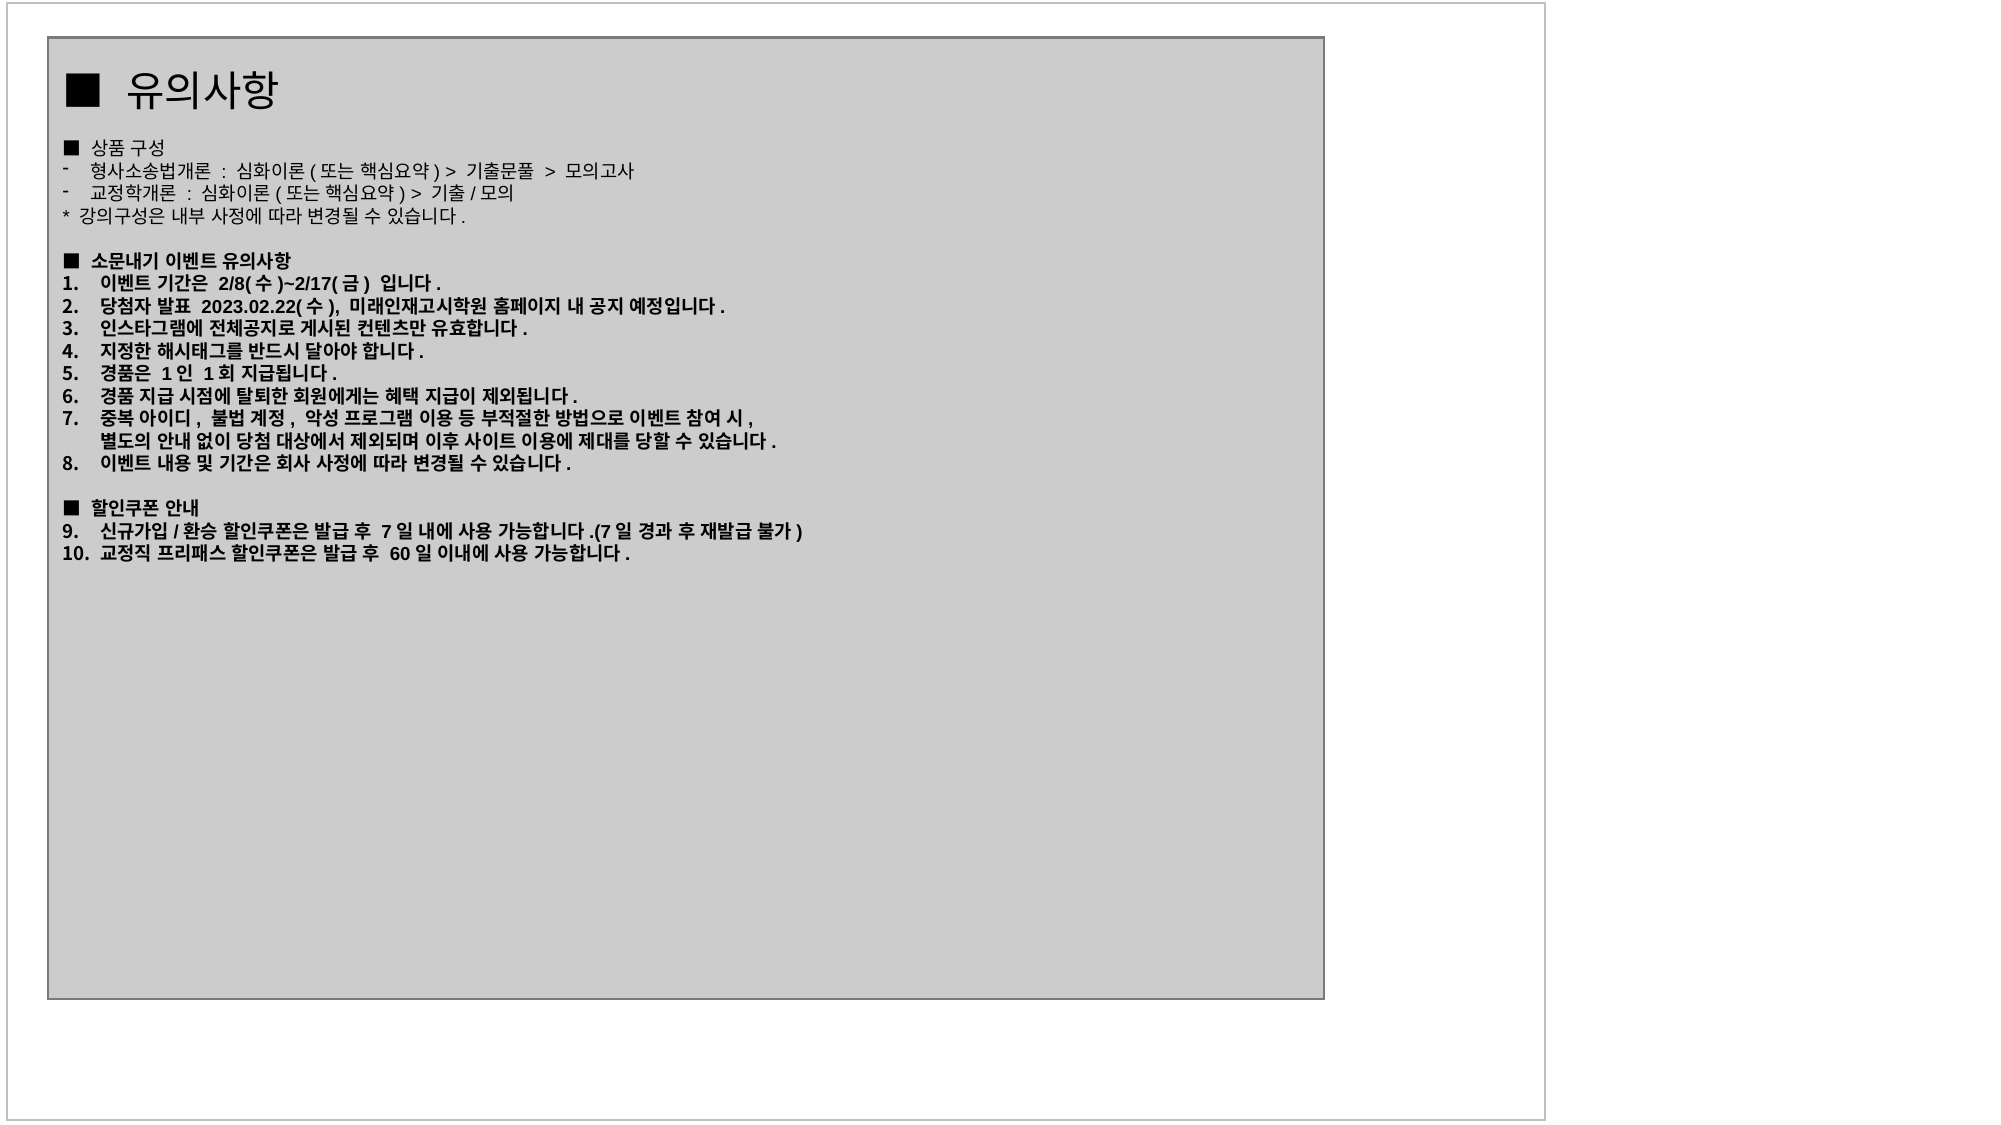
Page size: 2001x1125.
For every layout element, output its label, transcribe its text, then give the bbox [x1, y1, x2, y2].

text_box ■ 유의사항 ■ 상품 구성 형사소송법개론 : 심화이론(또는 핵심요약) > 기출문풀 > 모의고사 교정학개론 : 심화이론(또는 핵심요약) > 기출/모의 * 강의구성은 내부 사정에 따라 변경될 수 있습니다. ■ 소문내기 이벤트 유의사항 이벤트 기간은 2/8(수)~2/17(금) 입니다. 당첨자 발표 2023.02.22(수), 미래인재고시학원 홈페이지 내 공지 예정입니다. 인스타그램에 전체공지로 게시된 컨텐츠만 유효합니다. 지정한 해시태그를 반드시 달아야 합니다. 경품은 1인 1회 지급됩니다. 경품 지급 시점에 탈퇴한 회원에게는 혜택 지급이 제외됩니다. 중복 아이디, 불법 계정, 악성 프로그램 이용 등 부적절한 방법으로 이벤트 참여 시, 별도의 안내 없이 당첨 대상에서 제외되며 이후 사이트 이용에 제대를 당할 수 있습니다. 이벤트 내용 및 기간은 회사 사정에 따라 변경될 수 있습니다. ■ 할인쿠폰 안내 신규가입/환승 할인쿠폰은 발급 후 7일 내에 사용 가능합니다.(7일 경과 후 재발급 불가) 교정직 프리패스 할인쿠폰은 발급 후 60일 이내에 사용 가능합니다. [48, 56, 1461, 572]
text_box [47, 36, 1325, 1000]
